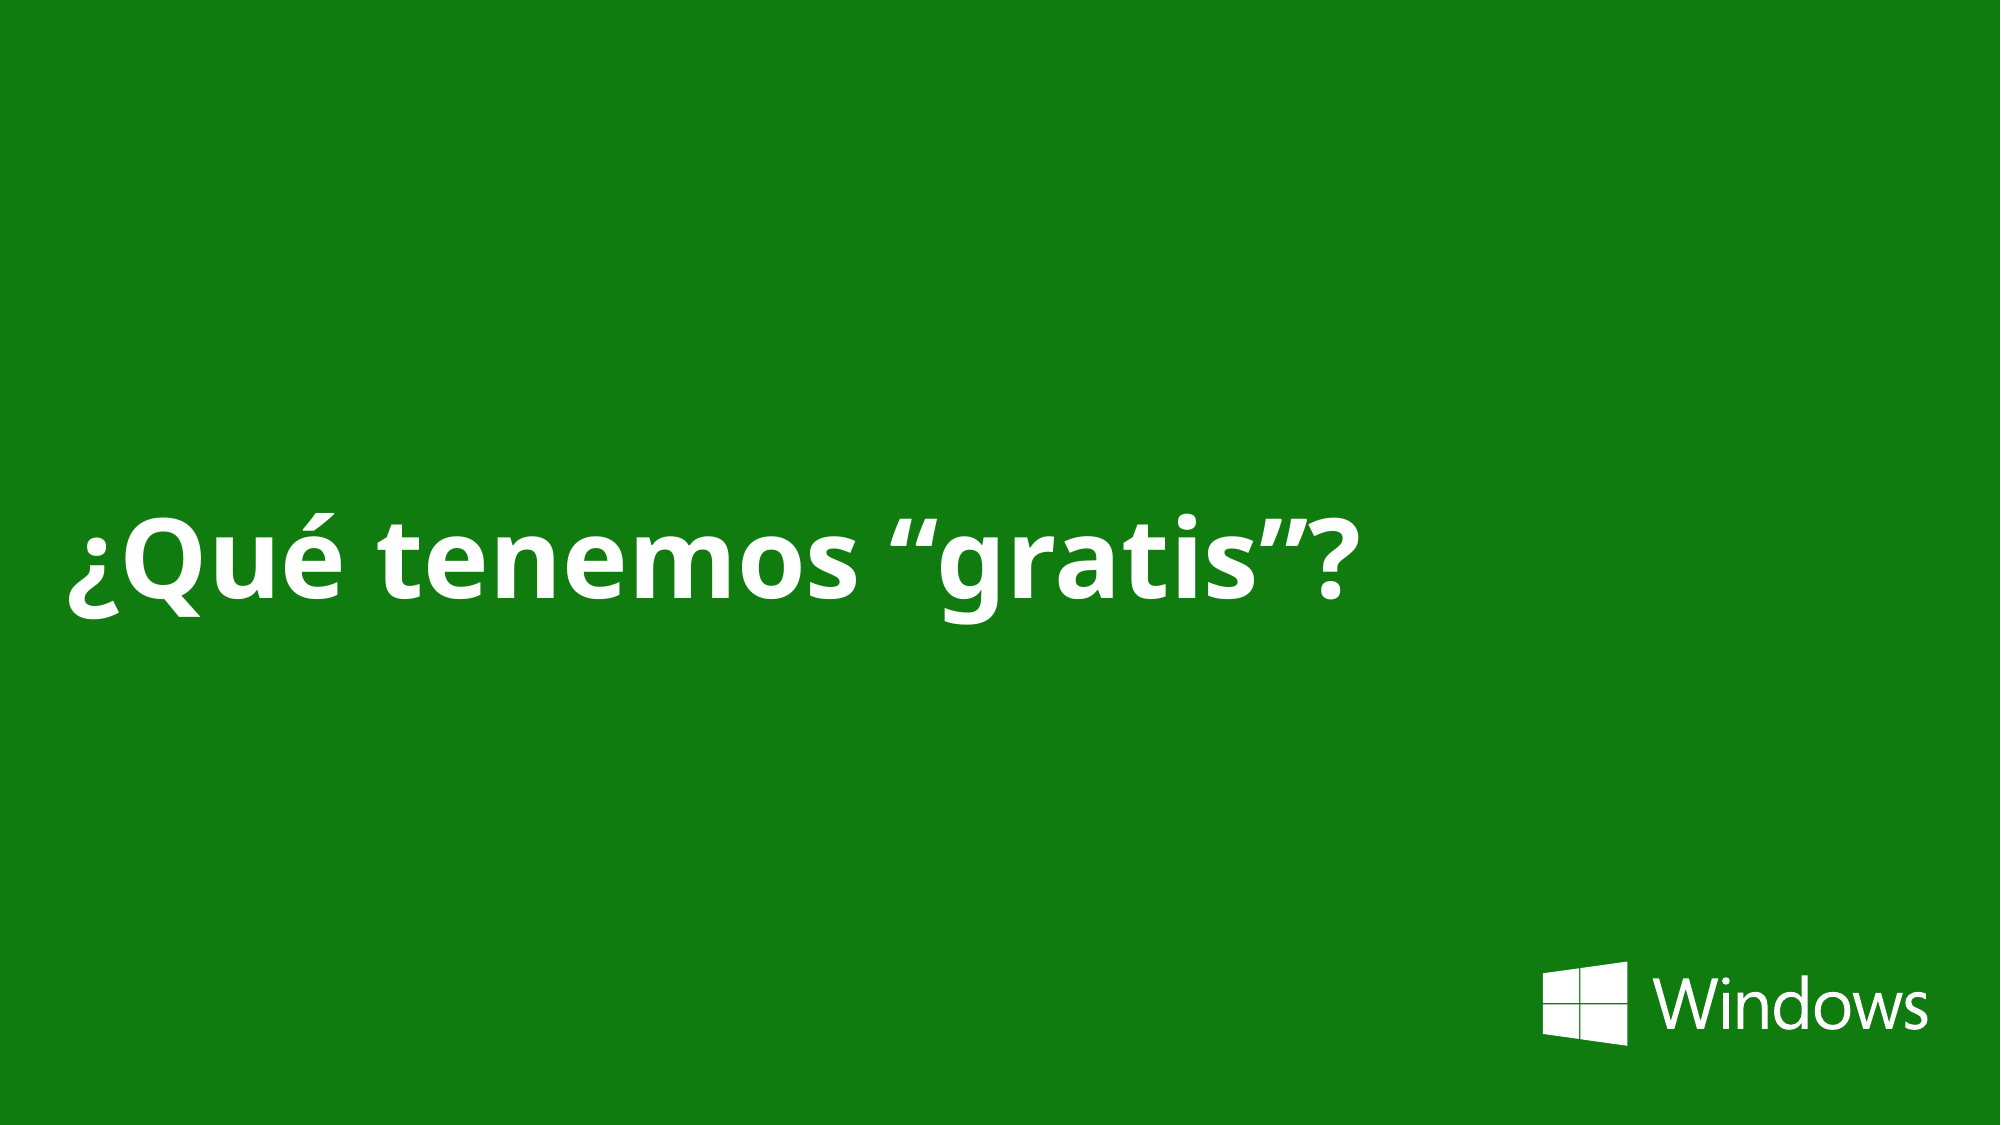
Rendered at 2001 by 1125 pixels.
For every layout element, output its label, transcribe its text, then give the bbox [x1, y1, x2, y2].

title ¿Qué tenemos “gratis”? [44, 483, 1954, 642]
